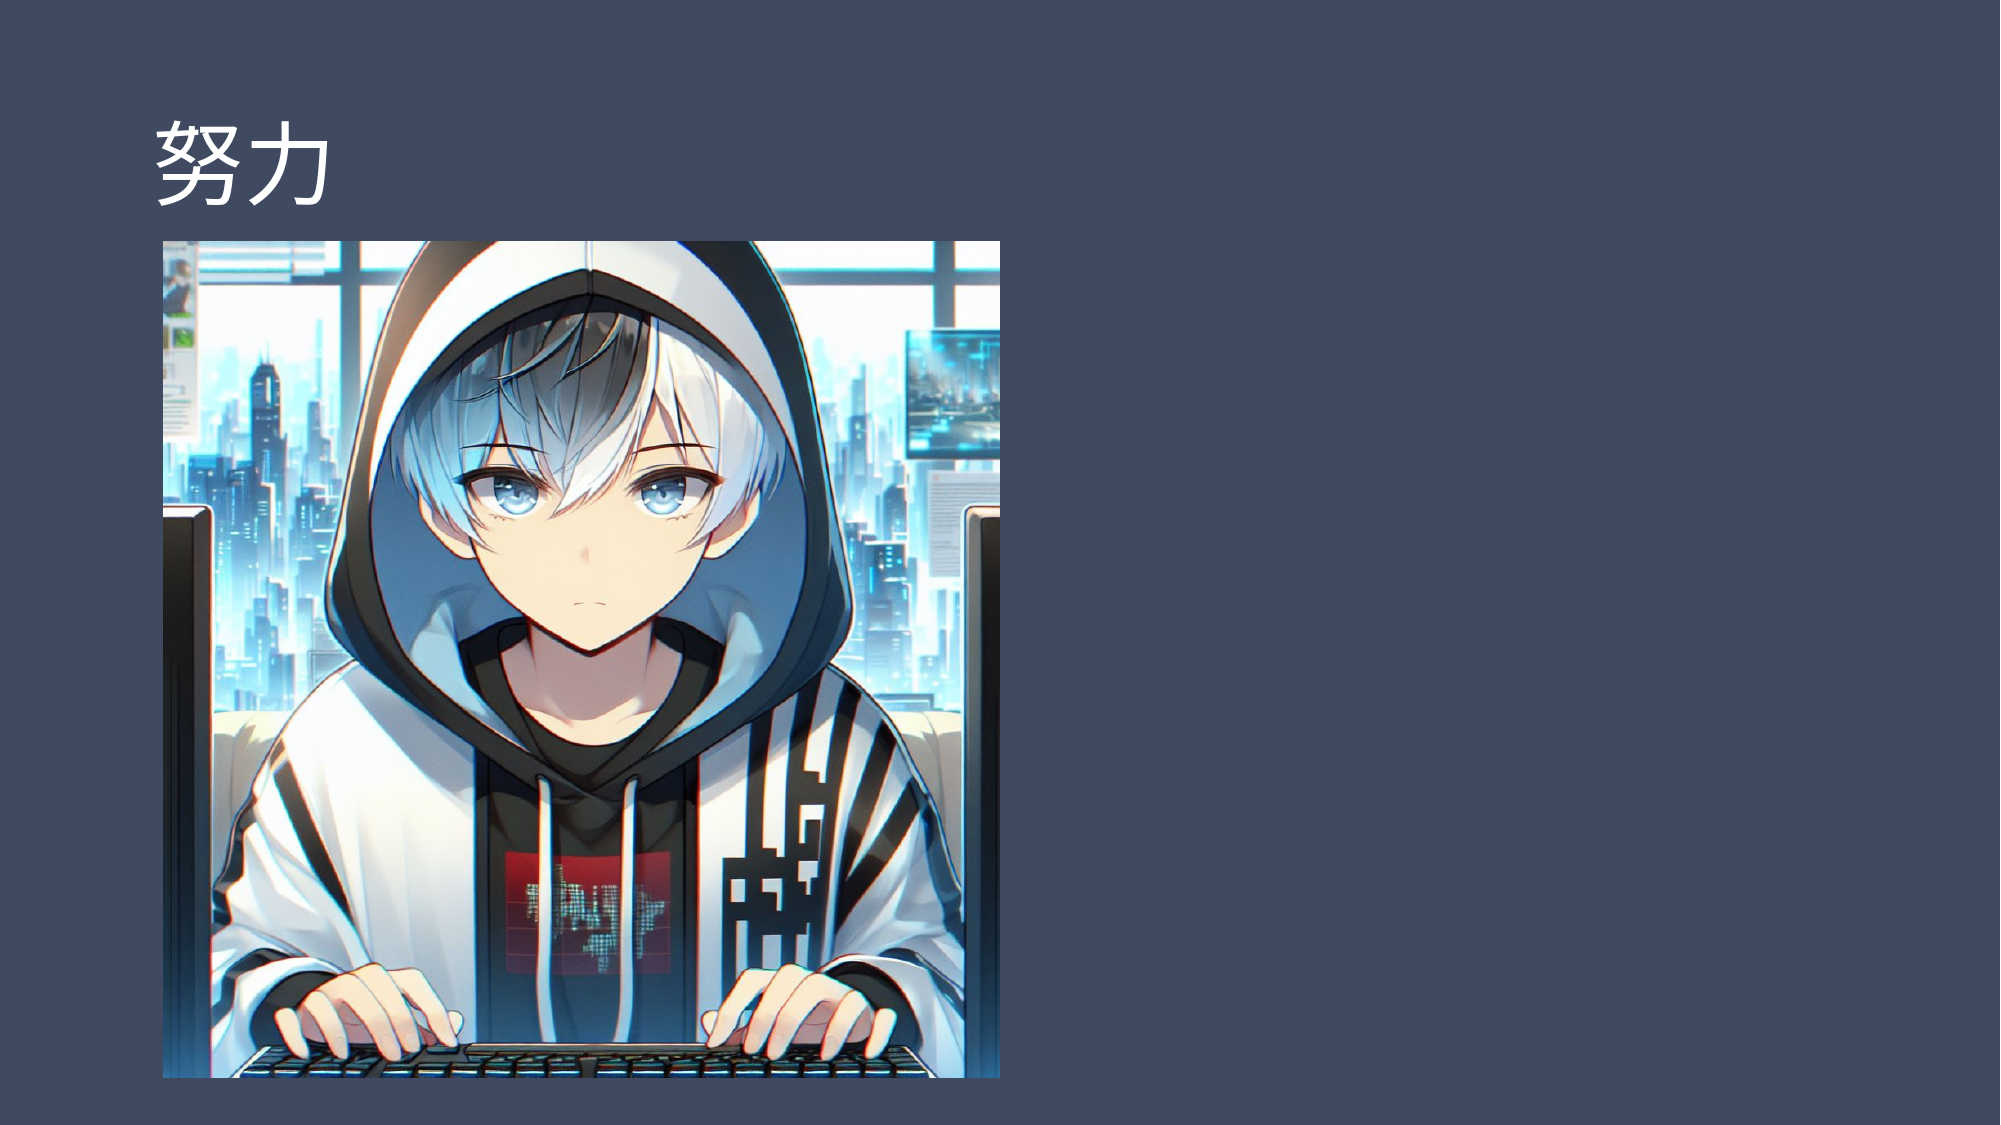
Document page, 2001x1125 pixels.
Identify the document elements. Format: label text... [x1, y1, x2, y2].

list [163, 241, 1001, 1079]
title 努力 [137, 59, 1863, 278]
